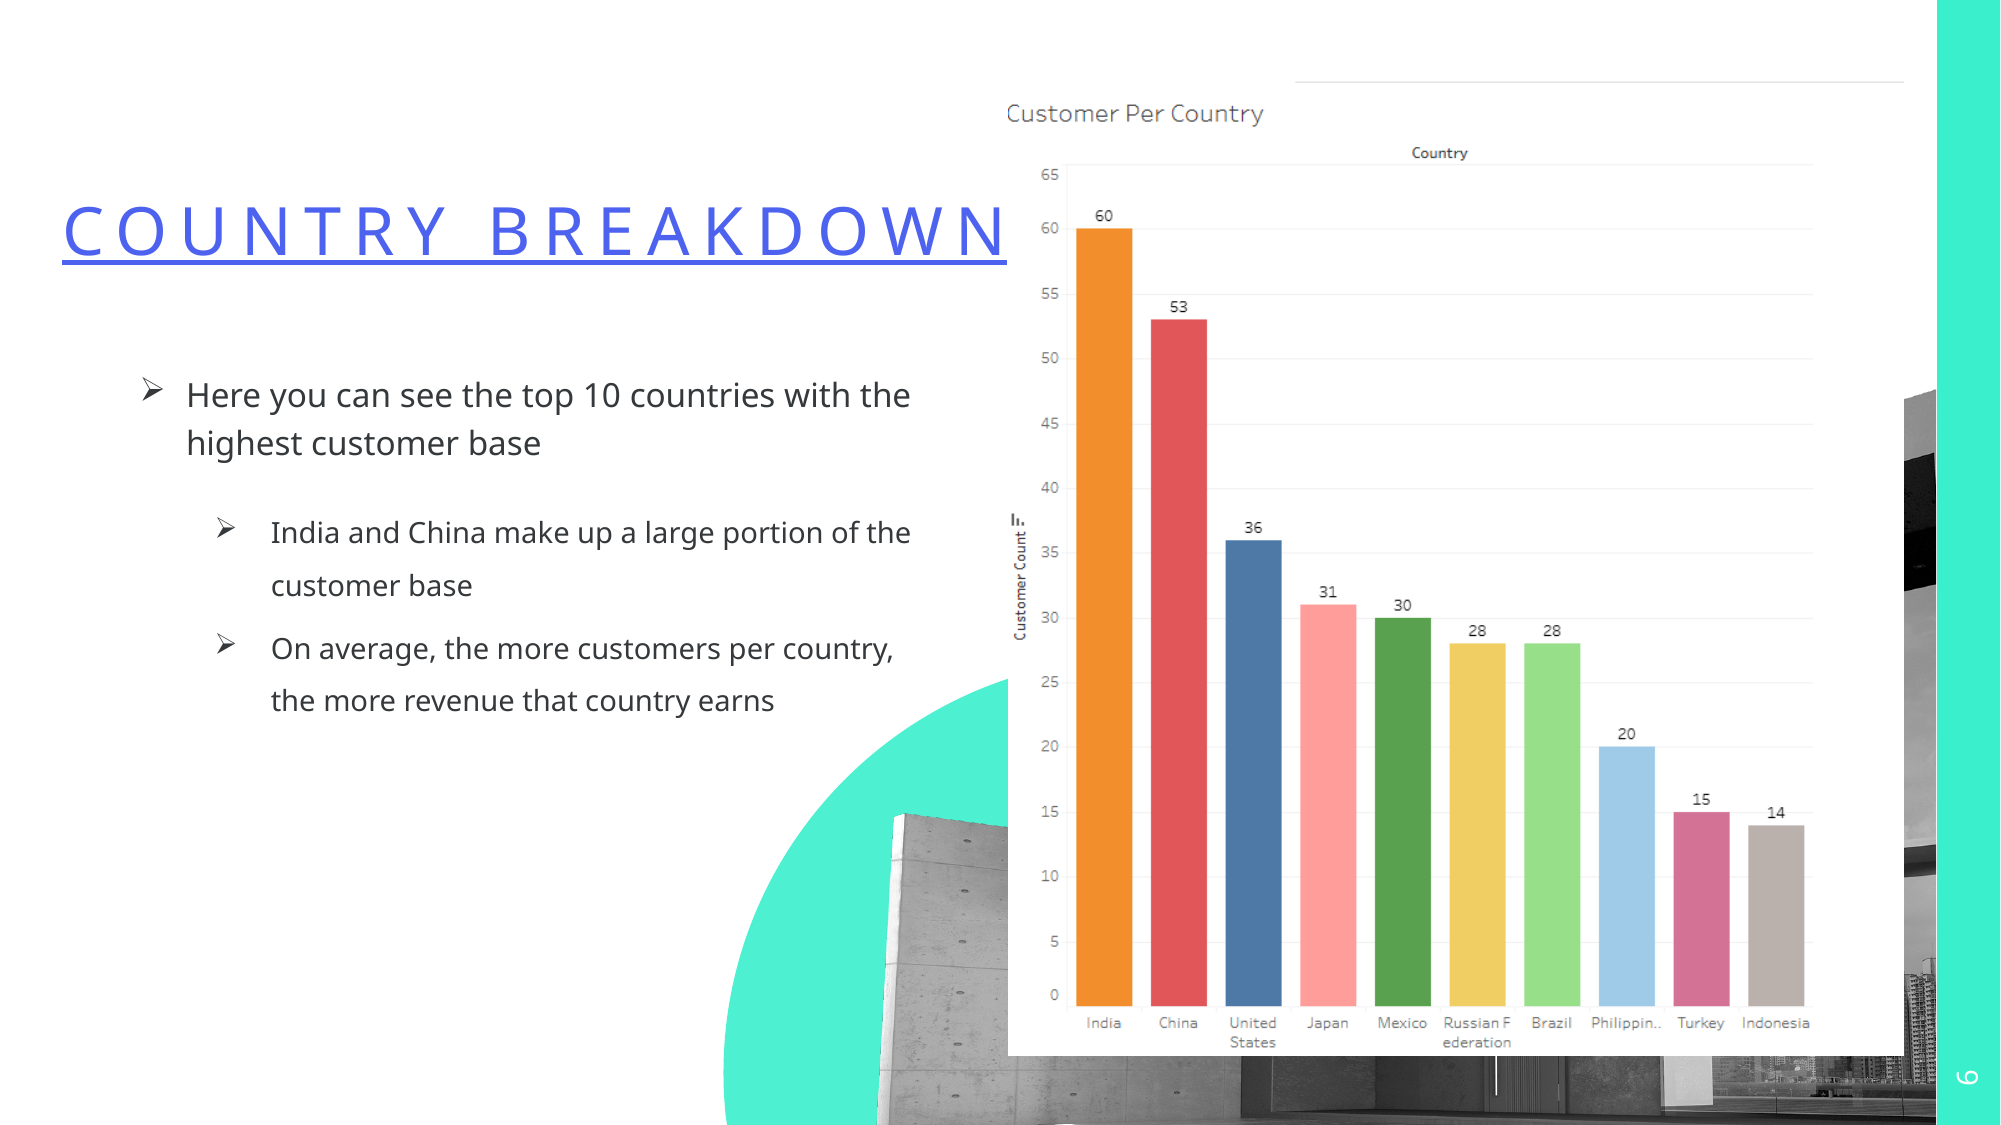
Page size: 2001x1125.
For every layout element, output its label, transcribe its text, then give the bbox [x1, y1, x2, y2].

list Here you can see the top 10 countries with the highest customer base India and China make up a large portion of the customer base On average, the more customers per country, the more revenue that country earns [139, 366, 932, 951]
slide_number 6 [1937, 1032, 2000, 1125]
title Country Breakdown [62, 39, 1009, 280]
picture [682, 72, 1937, 1125]
